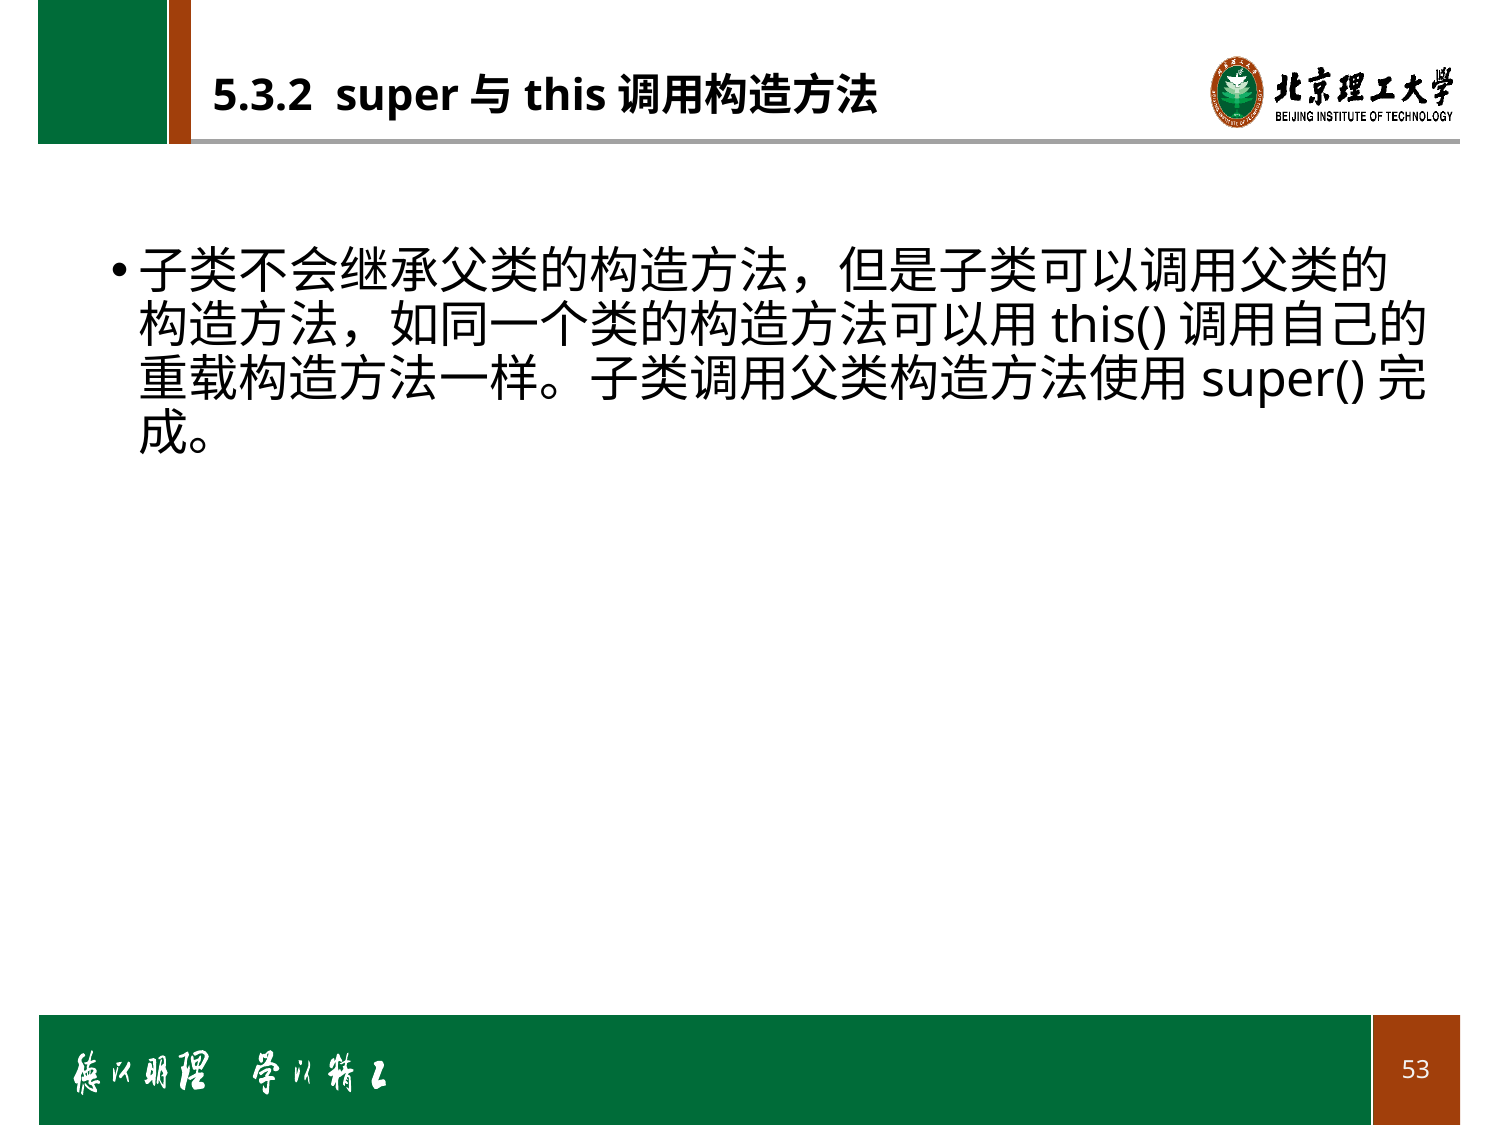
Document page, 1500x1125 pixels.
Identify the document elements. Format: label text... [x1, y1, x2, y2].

title 5.3.2 super与this调用构造方法 [197, 56, 1262, 136]
list 子类不会继承父类的构造方法，但是子类可以调用父类的构造方法，如同一个类的构造方法可以用this()调用自己的重载构造方法一样。子类调用父类构造方法使用super()完成。 [95, 237, 1446, 981]
picture [1262, 56, 1453, 128]
